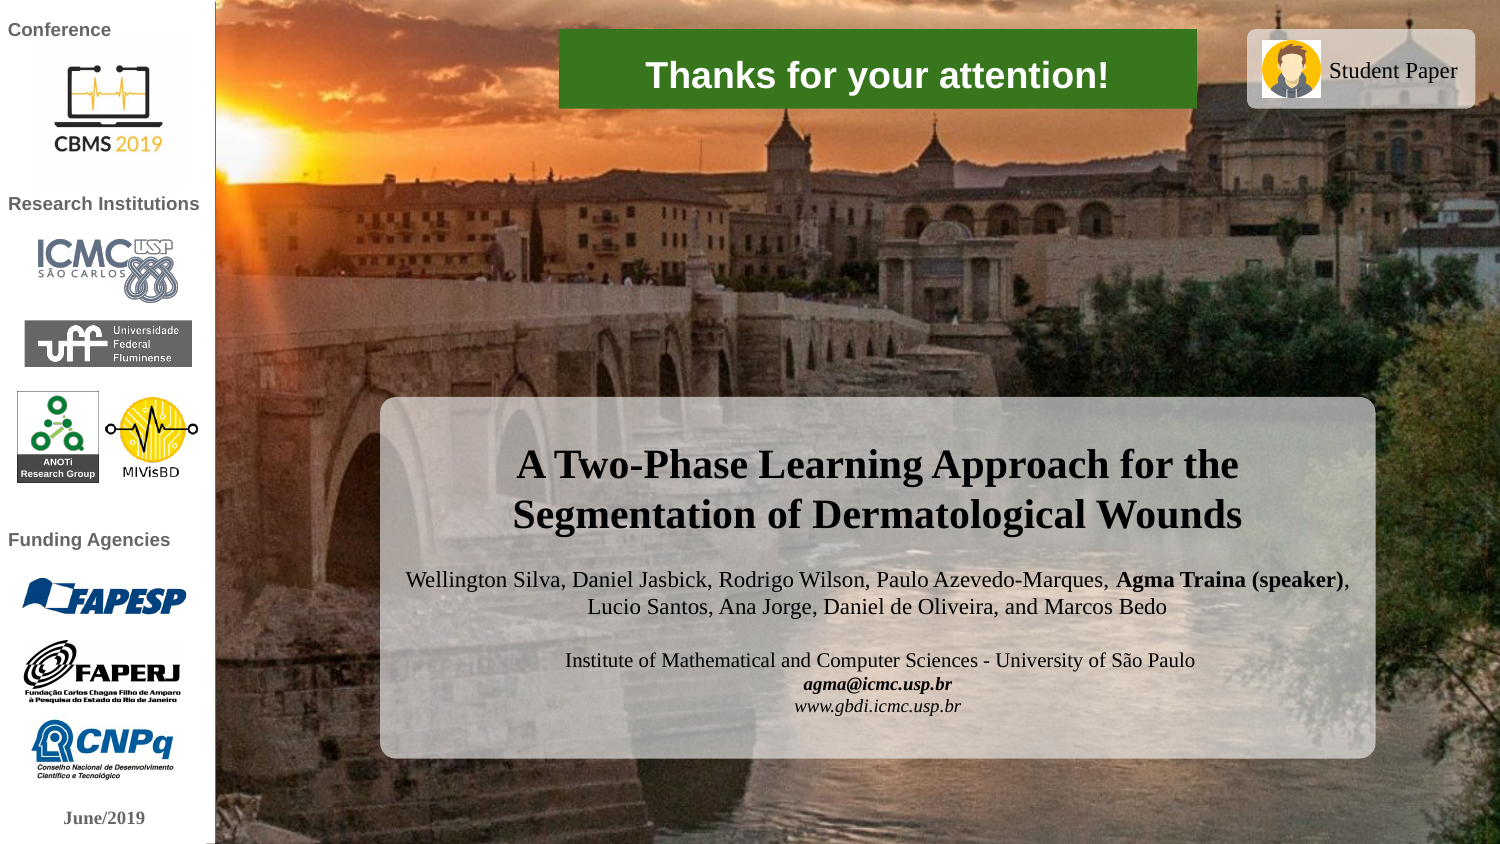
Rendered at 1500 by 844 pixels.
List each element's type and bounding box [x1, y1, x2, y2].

text_box [0, 0, 216, 844]
text_box [1246, 28, 1476, 109]
picture [216, 0, 1500, 844]
